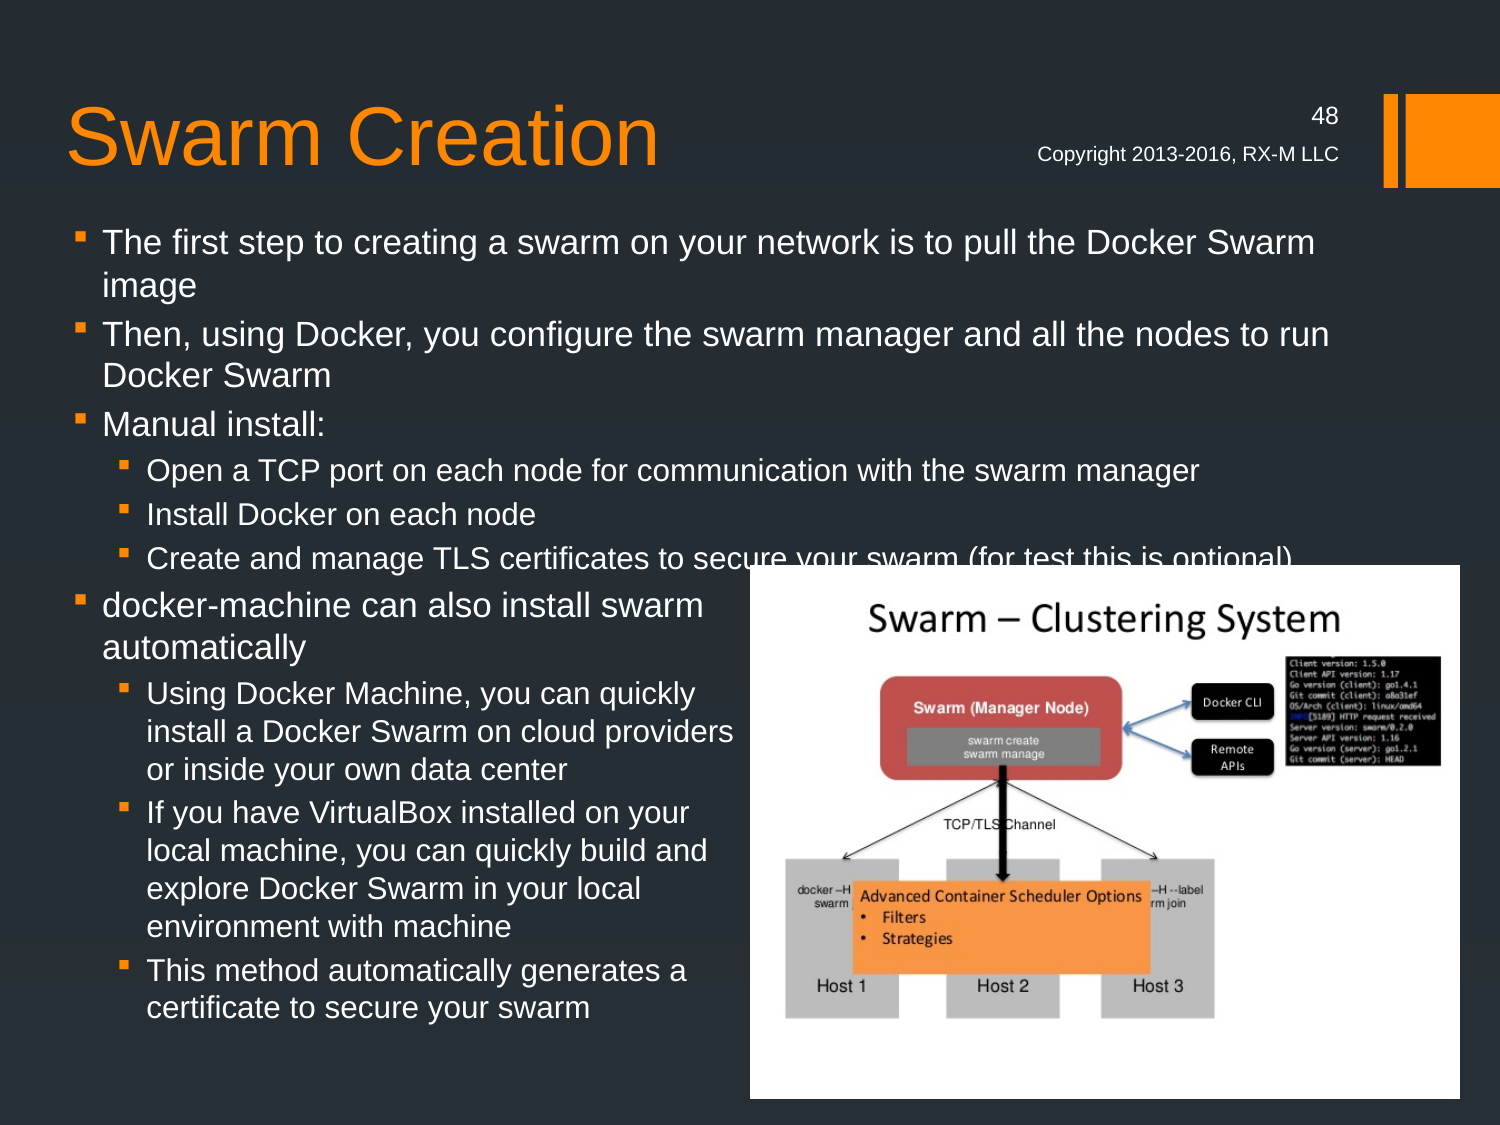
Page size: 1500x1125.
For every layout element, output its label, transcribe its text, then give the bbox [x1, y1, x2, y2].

slide_number 48 [1199, 90, 1355, 140]
title Swarm Creation [50, 44, 1250, 190]
list The first step to creating a swarm on your network is to pull the Docker Swarm image Then, using Docker, you configure the swarm manager and all the nodes to run Docker Swarm Manual install: Open a TCP port on each node for communication with the swarm manager Install Docker on each node Create and manage TLS certificates to secure your swarm (for test this is optional) docker-machine can also install swarm automatically Using Docker Machine, you can quickly install a Docker Swarm on cloud providers or inside your own data center If you have VirtualBox installed on your local machine, you can quickly build and explore Docker Swarm in your local environment with machine This method automatically generates a certificate to secure your swarm [50, 212, 1350, 1035]
footer Copyright 2013-2016, RX-M LLC [985, 140, 1355, 190]
picture [749, 565, 1460, 1099]
